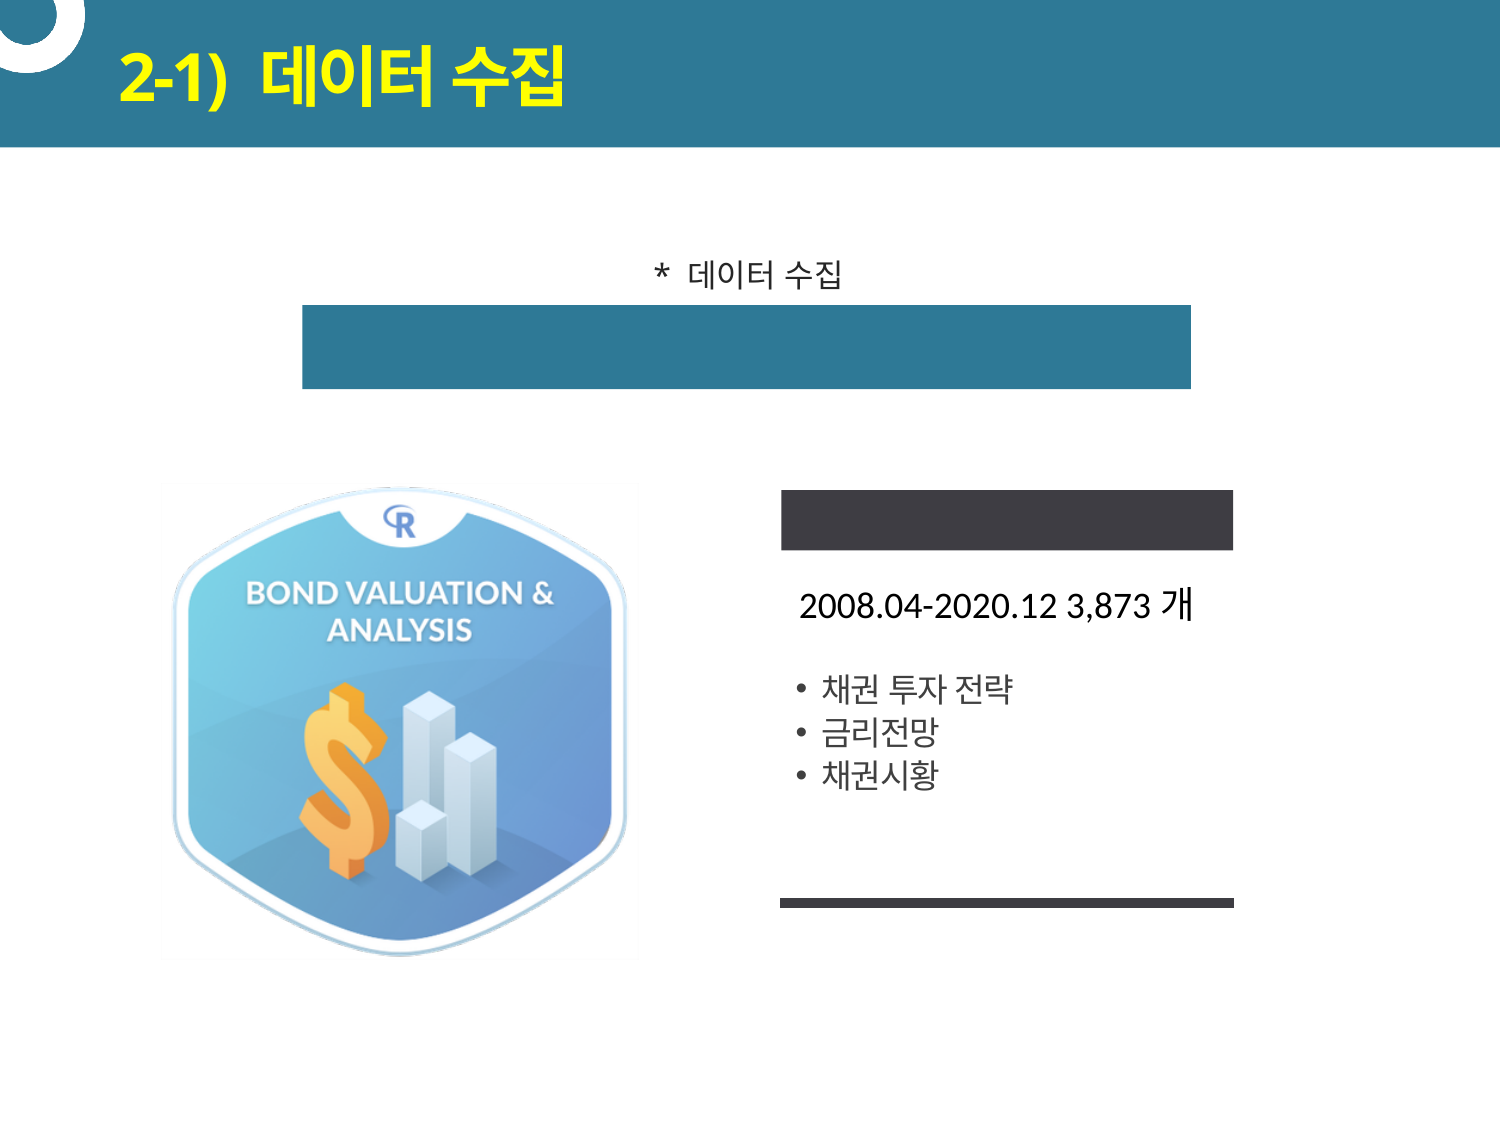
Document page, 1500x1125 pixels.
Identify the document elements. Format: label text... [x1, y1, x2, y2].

text_box 채권분석 리포트 [301, 304, 1192, 390]
text_box 2008.04-2020.12 3,873개 [784, 573, 1210, 634]
text_box [780, 898, 1234, 908]
picture [0, 0, 85, 73]
text_box * 데이터 수집 [360, 243, 1137, 304]
picture [161, 483, 639, 960]
text_box 채권 투자 전략 금리전망 채권시황 [780, 564, 1234, 898]
title 2-1) 데이터 수집 [103, 32, 1463, 128]
text_box 채권분석 [780, 489, 1234, 551]
